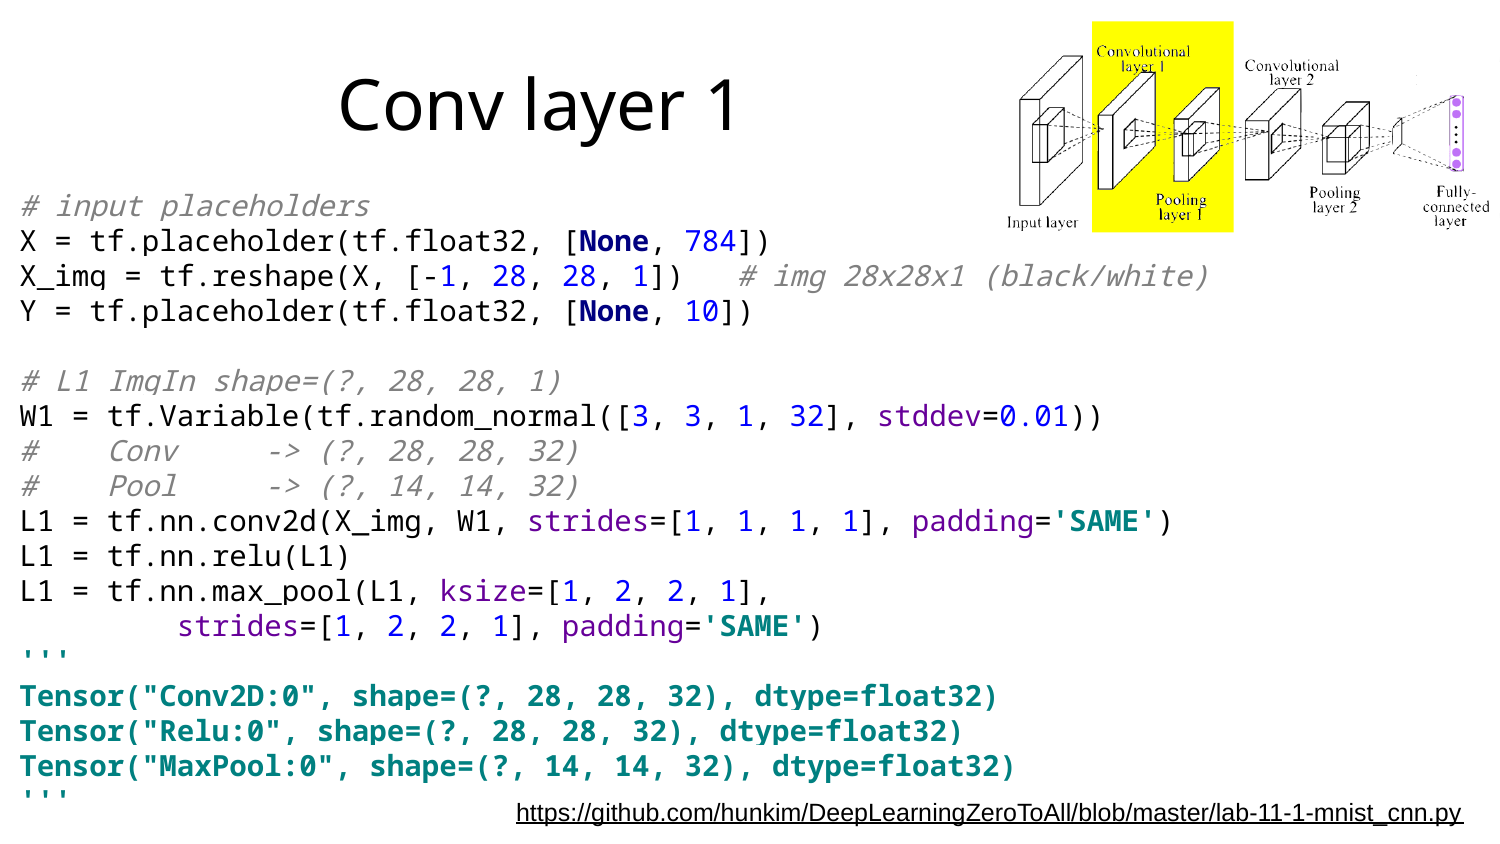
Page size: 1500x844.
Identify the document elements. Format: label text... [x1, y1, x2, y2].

picture [998, 29, 1500, 242]
text_box https://github.com/hunkim/DeepLearningZeroToAll/blob/master/lab-11-1-mnist_cnn.py [500, 771, 1500, 844]
text_box # input placeholders X = tf.placeholder(tf.float32, [None, 784]) X_img = tf.reshape(X, [-1, 28, 28, 1]) # img 28x28x1 (black/white) Y = tf.placeholder(tf.float32, [None, 10]) # L1 ImgIn shape=(?, 28, 28, 1) W1 = tf.Variable(tf.random_normal([3, 3, 1, 32], stddev=0.01)) # Conv -> (?, 28, 28, 32) # Pool -> (?, 14, 14, 32) L1 = tf.nn.conv2d(X_img, W1, strides=[1, 1, 1, 1], padding='SAME') L1 = tf.nn.relu(L1) L1 = tf.nn.max_pool(L1, ksize=[1, 2, 2, 1], strides=[1, 2, 2, 1], padding='SAME') ''' Tensor("Conv2D:0", shape=(?, 28, 28, 32), dtype=float32) Tensor("Relu:0", shape=(?, 28, 28, 32), dtype=float32) Tensor("MaxPool:0", shape=(?, 14, 14, 32), dtype=float32) ''' [4, 208, 1496, 810]
text_box [1092, 21, 1234, 28]
title Conv layer 1 [0, 0, 1085, 208]
